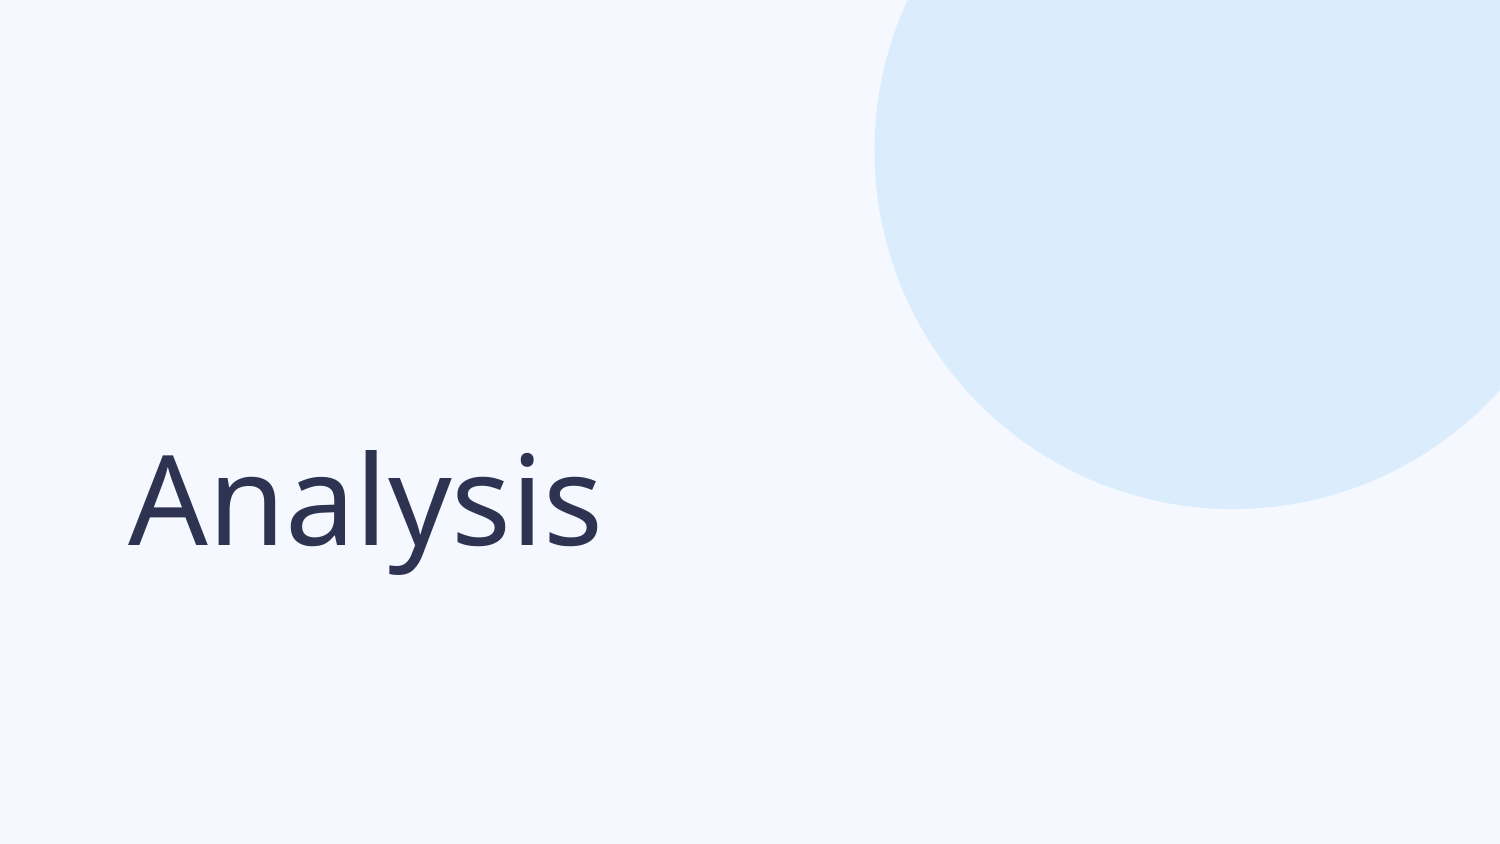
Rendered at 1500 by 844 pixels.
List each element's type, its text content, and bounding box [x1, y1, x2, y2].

title Analysis [113, 161, 972, 585]
